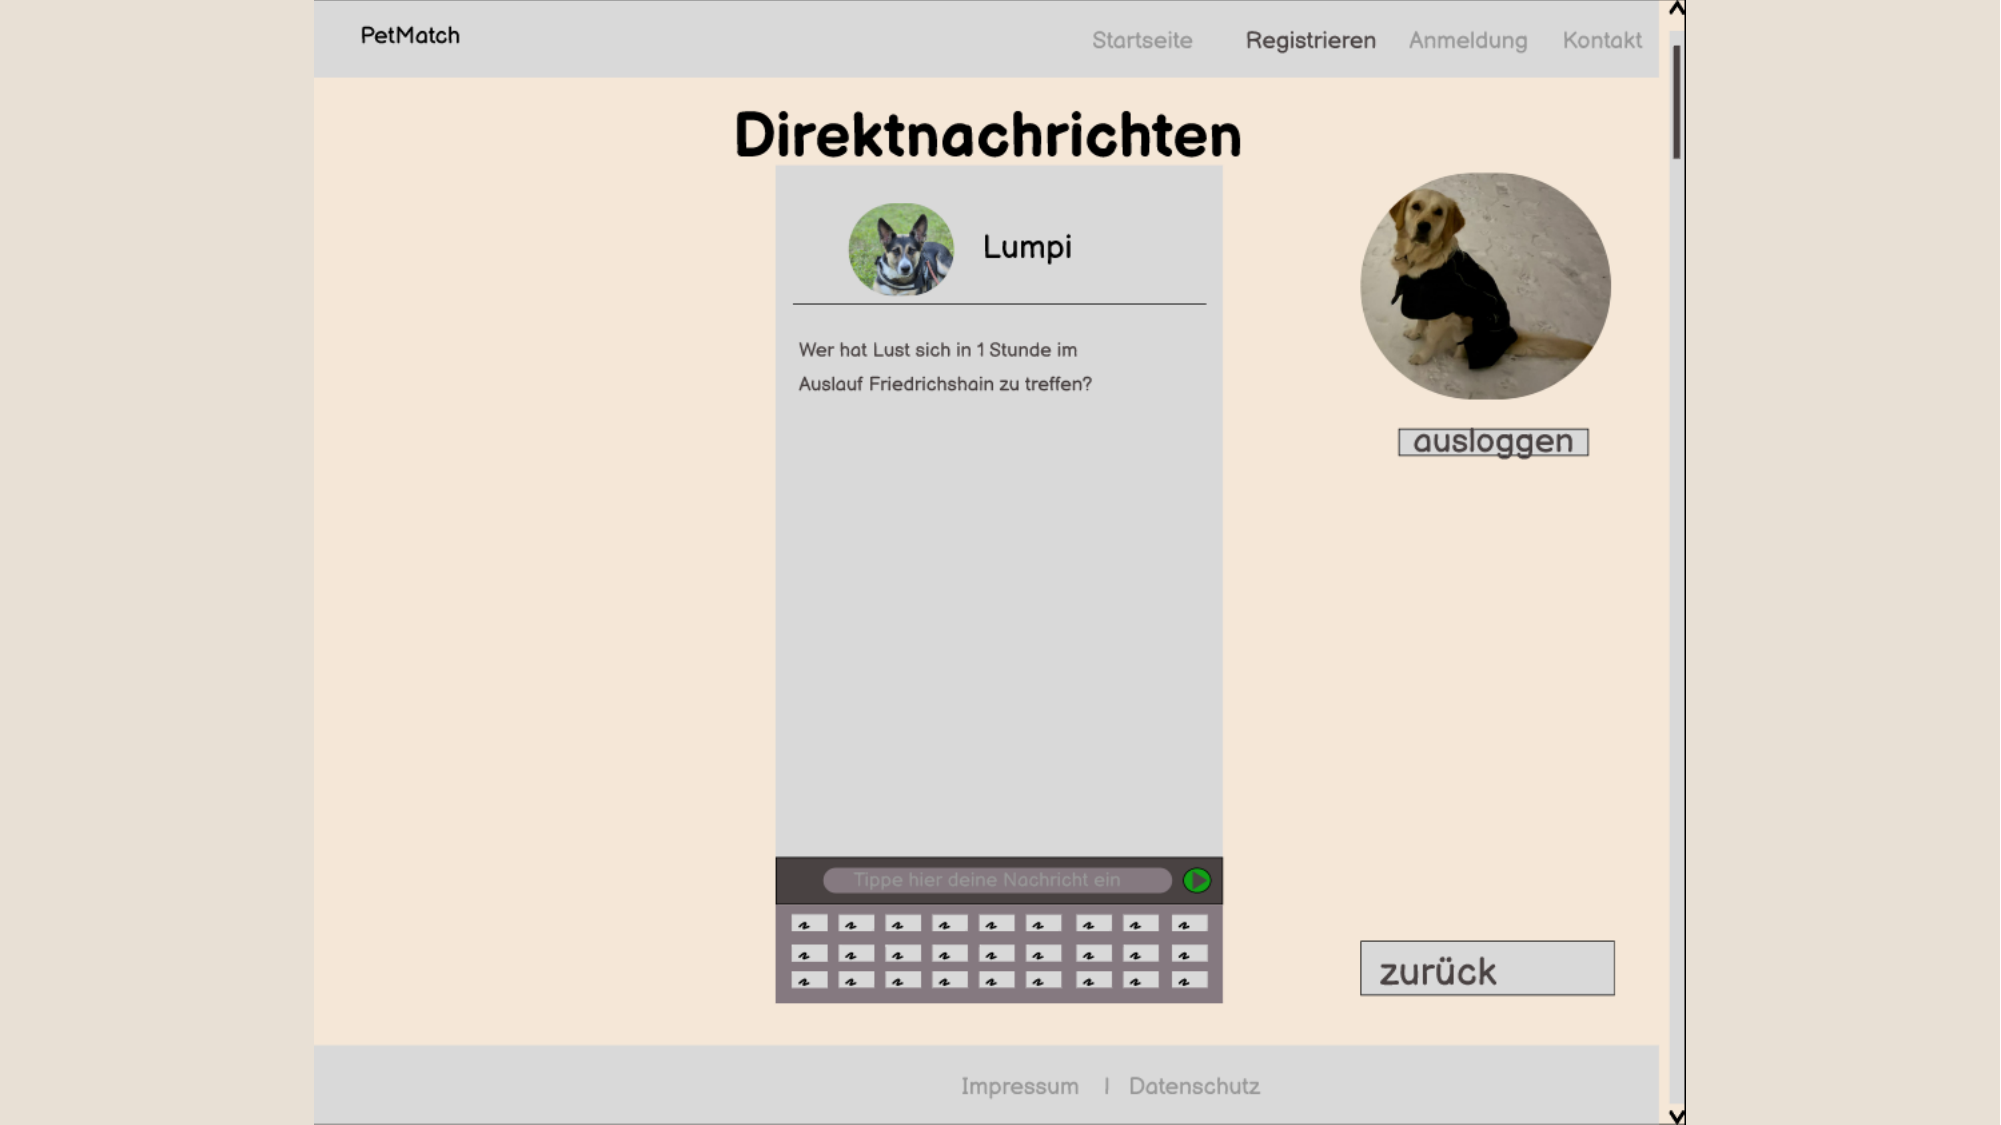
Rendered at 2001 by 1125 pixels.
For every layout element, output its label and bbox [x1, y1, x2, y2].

picture [313, 0, 1687, 1125]
